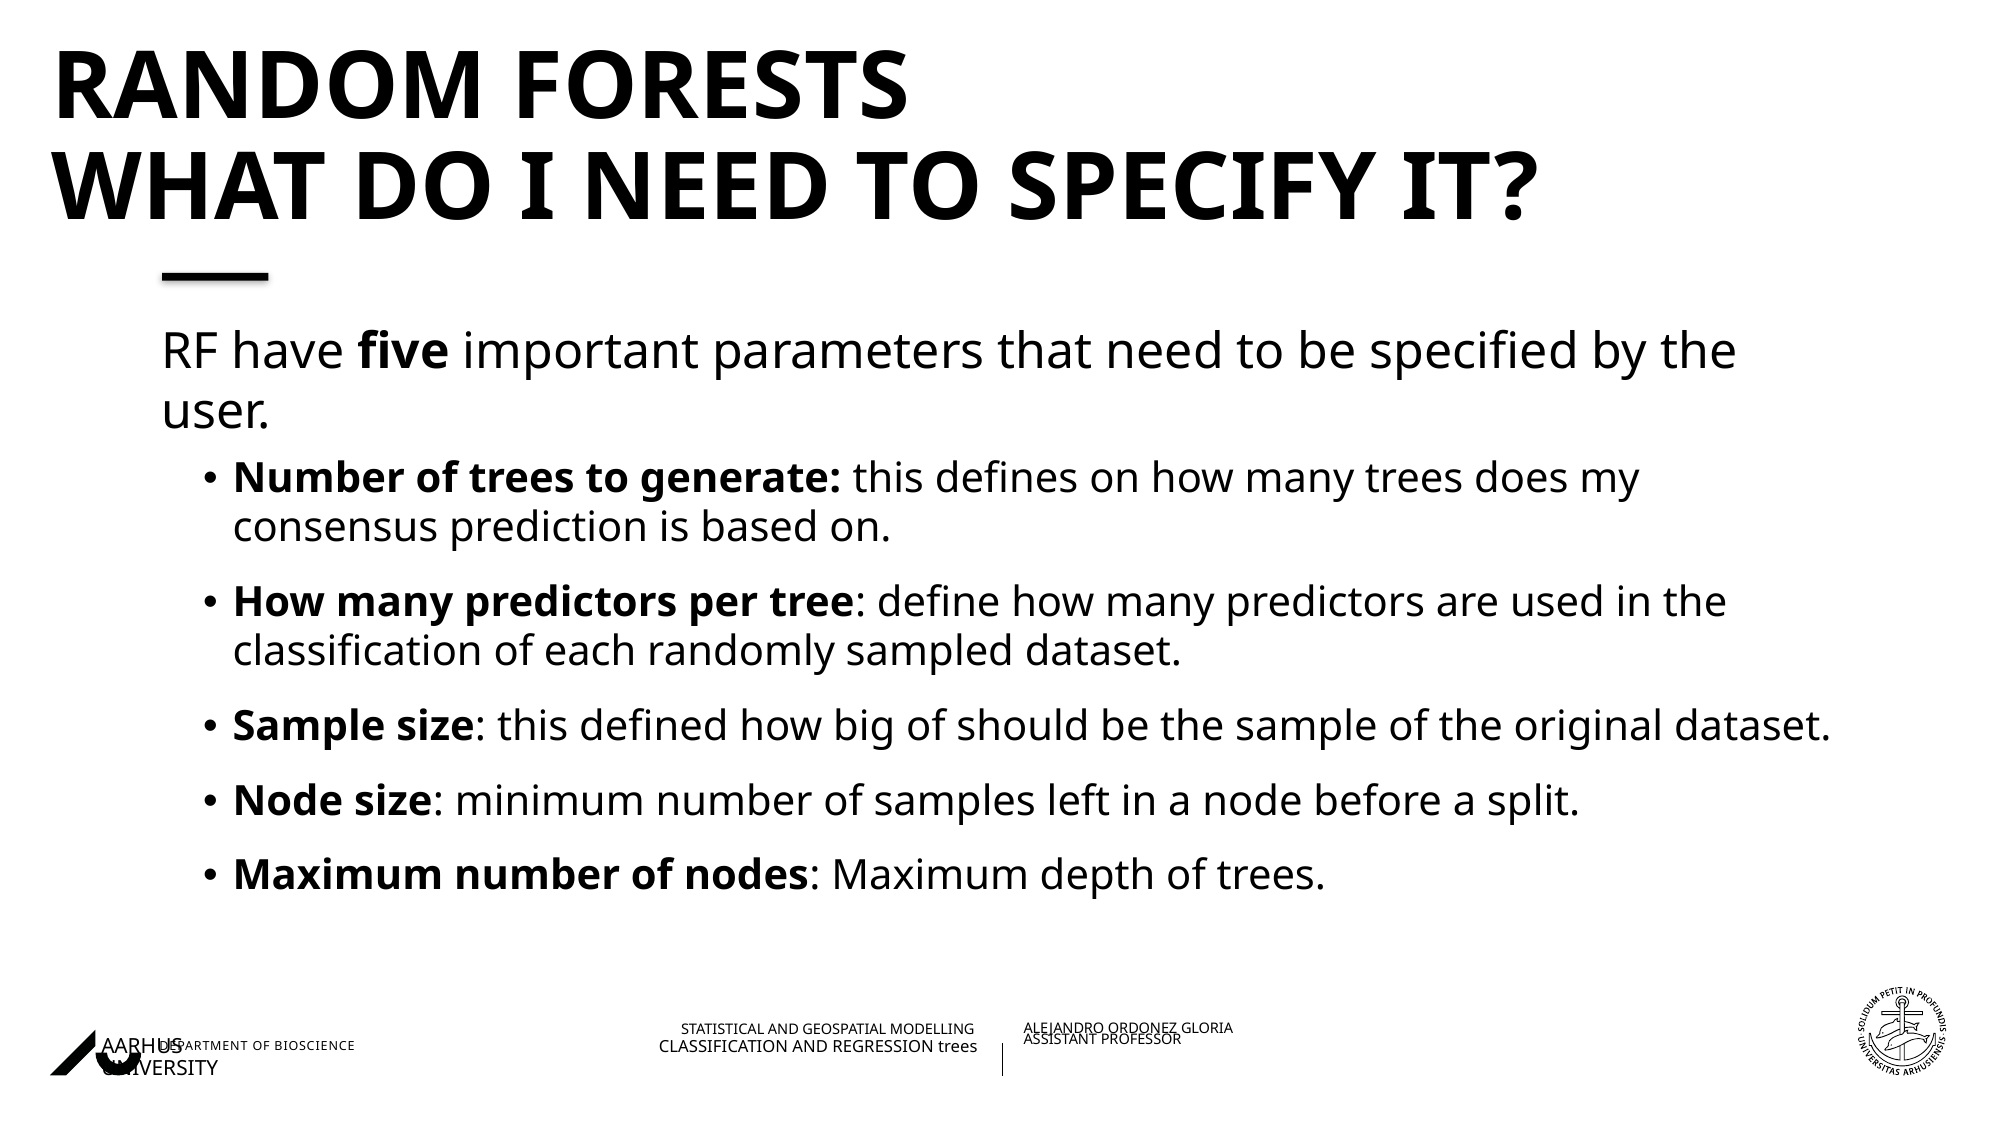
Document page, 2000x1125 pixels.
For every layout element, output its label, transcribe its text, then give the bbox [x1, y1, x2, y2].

title Random forests What do I Need to specify IT? [51, 24, 1948, 240]
list RF have five important parameters that need to be specified by the user. Number of trees to generate: this defines on how many trees does my consensus prediction is based on. How many predictors per tree: define how many predictors are used in the classification of each randomly sampled dataset. Sample size: this defined how big of should be the sample of the original dataset. Node size: minimum number of samples left in a node before a split. Maximum number of nodes: Maximum depth of trees. [161, 321, 1839, 968]
